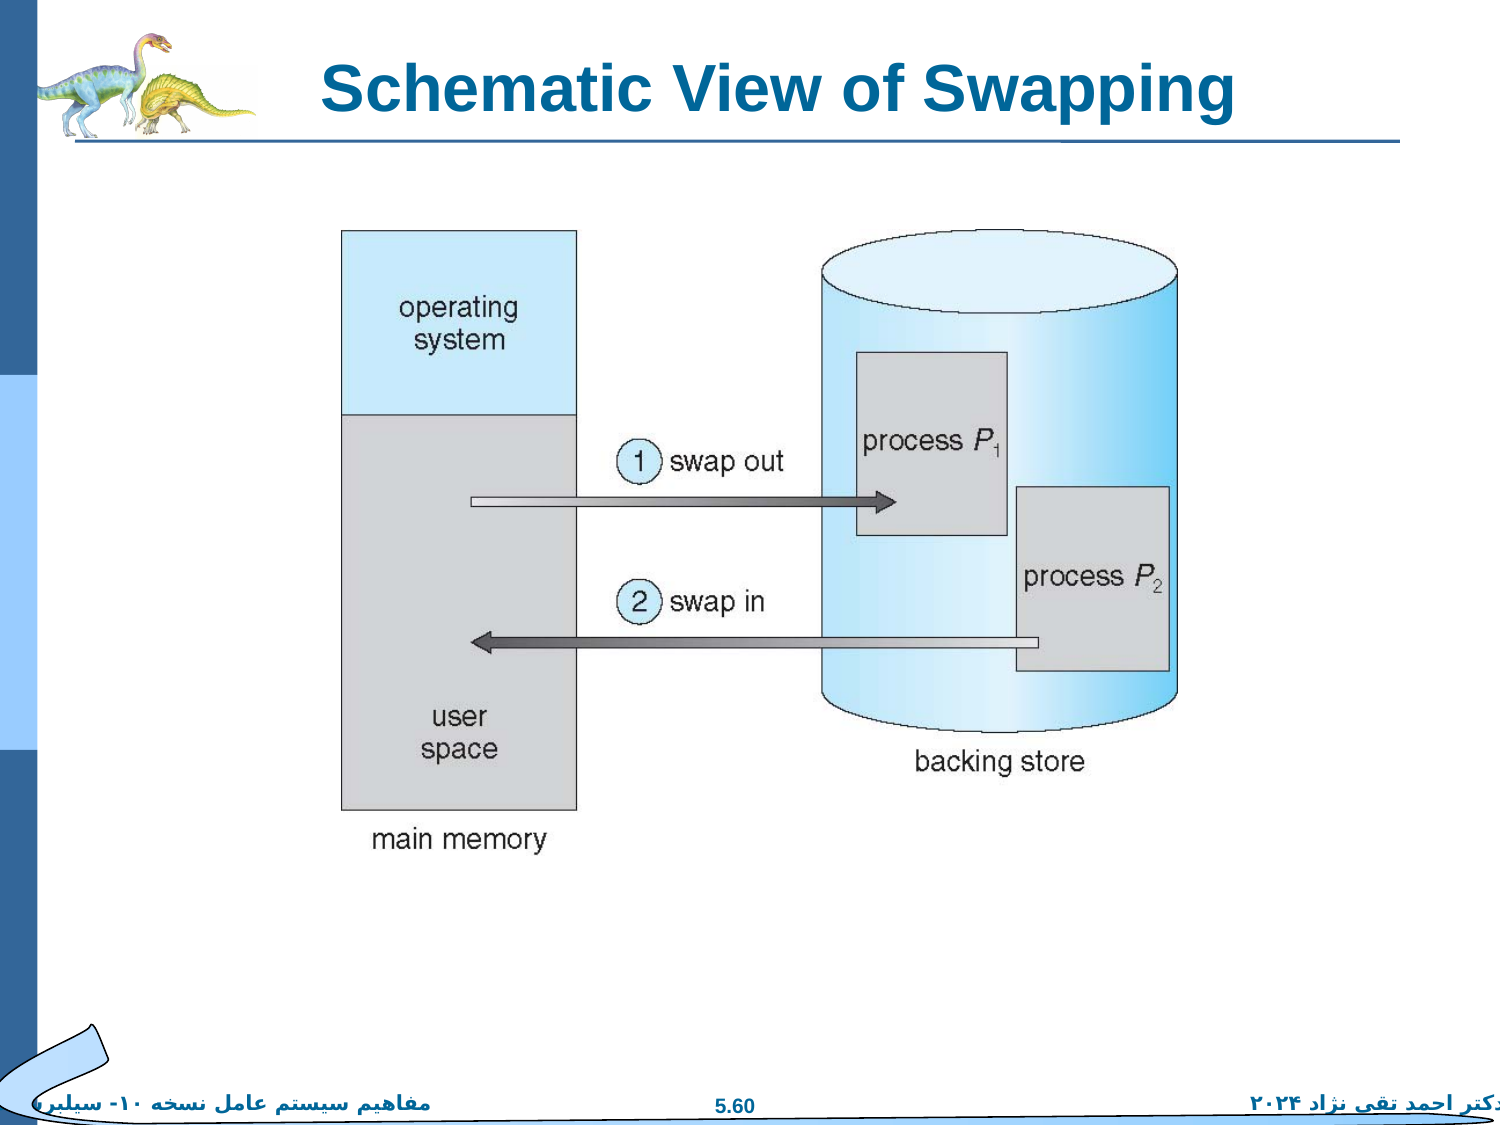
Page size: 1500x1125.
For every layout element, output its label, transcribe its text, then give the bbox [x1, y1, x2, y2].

title Schematic View of Swapping [134, 37, 1425, 133]
picture [341, 229, 1179, 856]
picture [38, 20, 258, 151]
